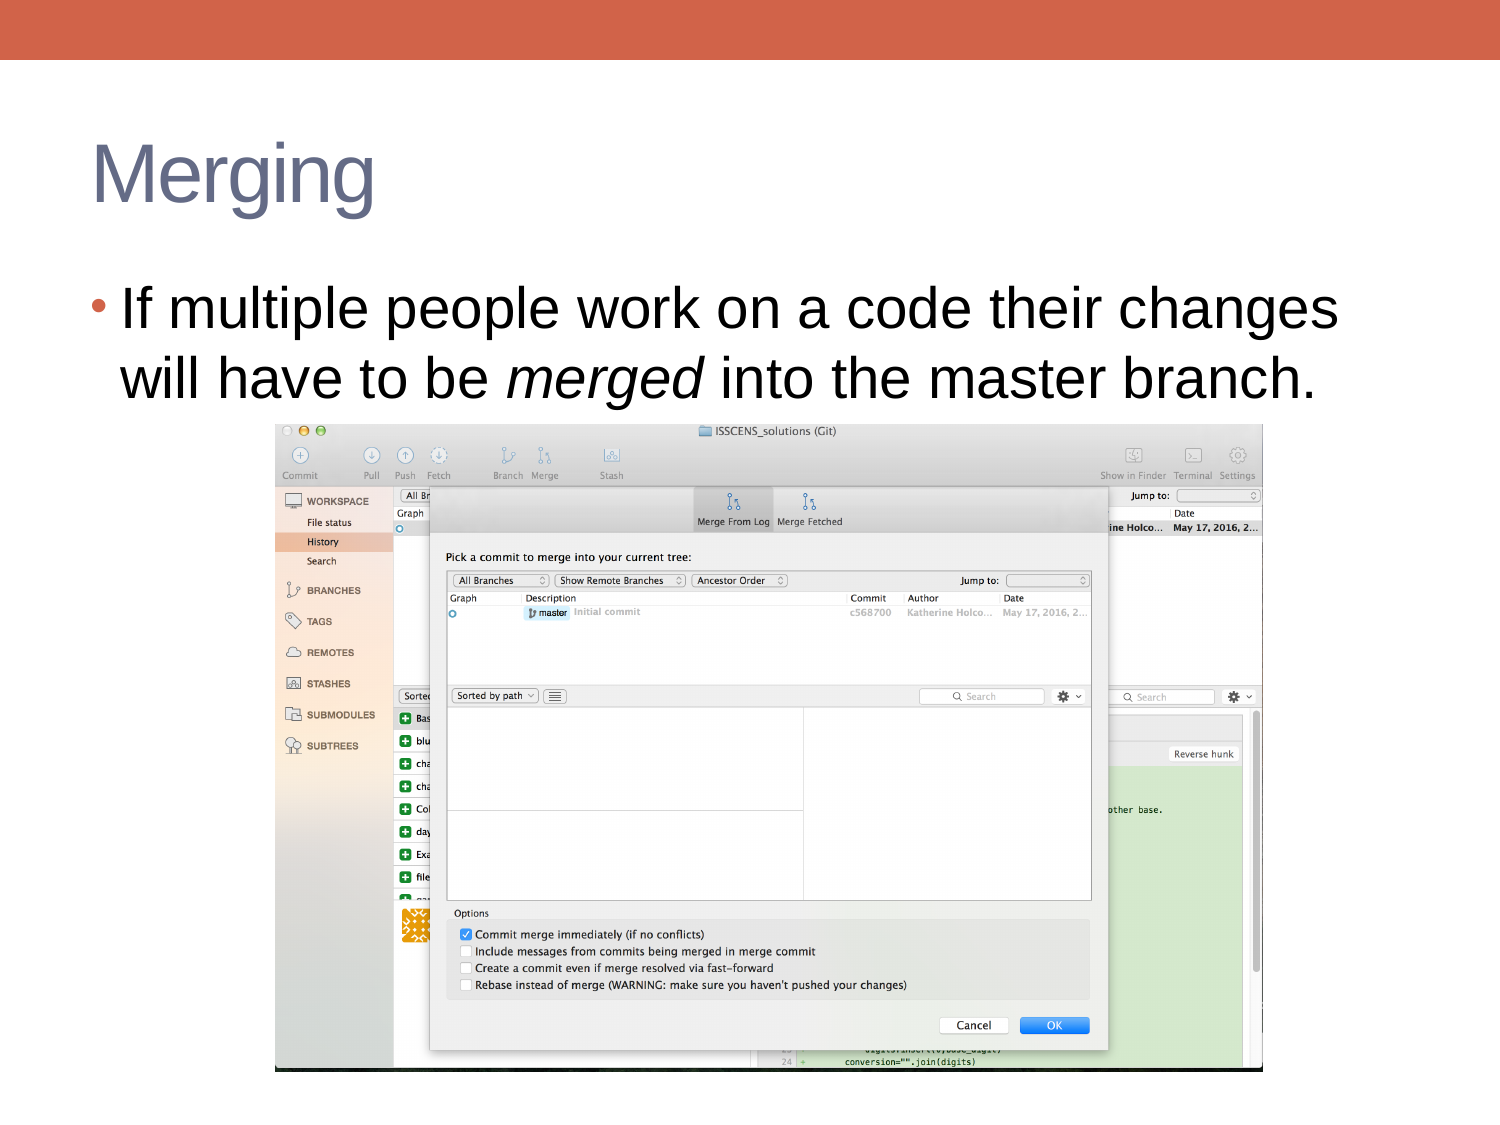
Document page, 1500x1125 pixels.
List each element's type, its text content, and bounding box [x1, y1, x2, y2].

list If multiple people work on a code their changes will have to be merged into the master branch. [75, 262, 1425, 1063]
picture [274, 424, 1263, 1073]
title Merging [75, 87, 1425, 250]
